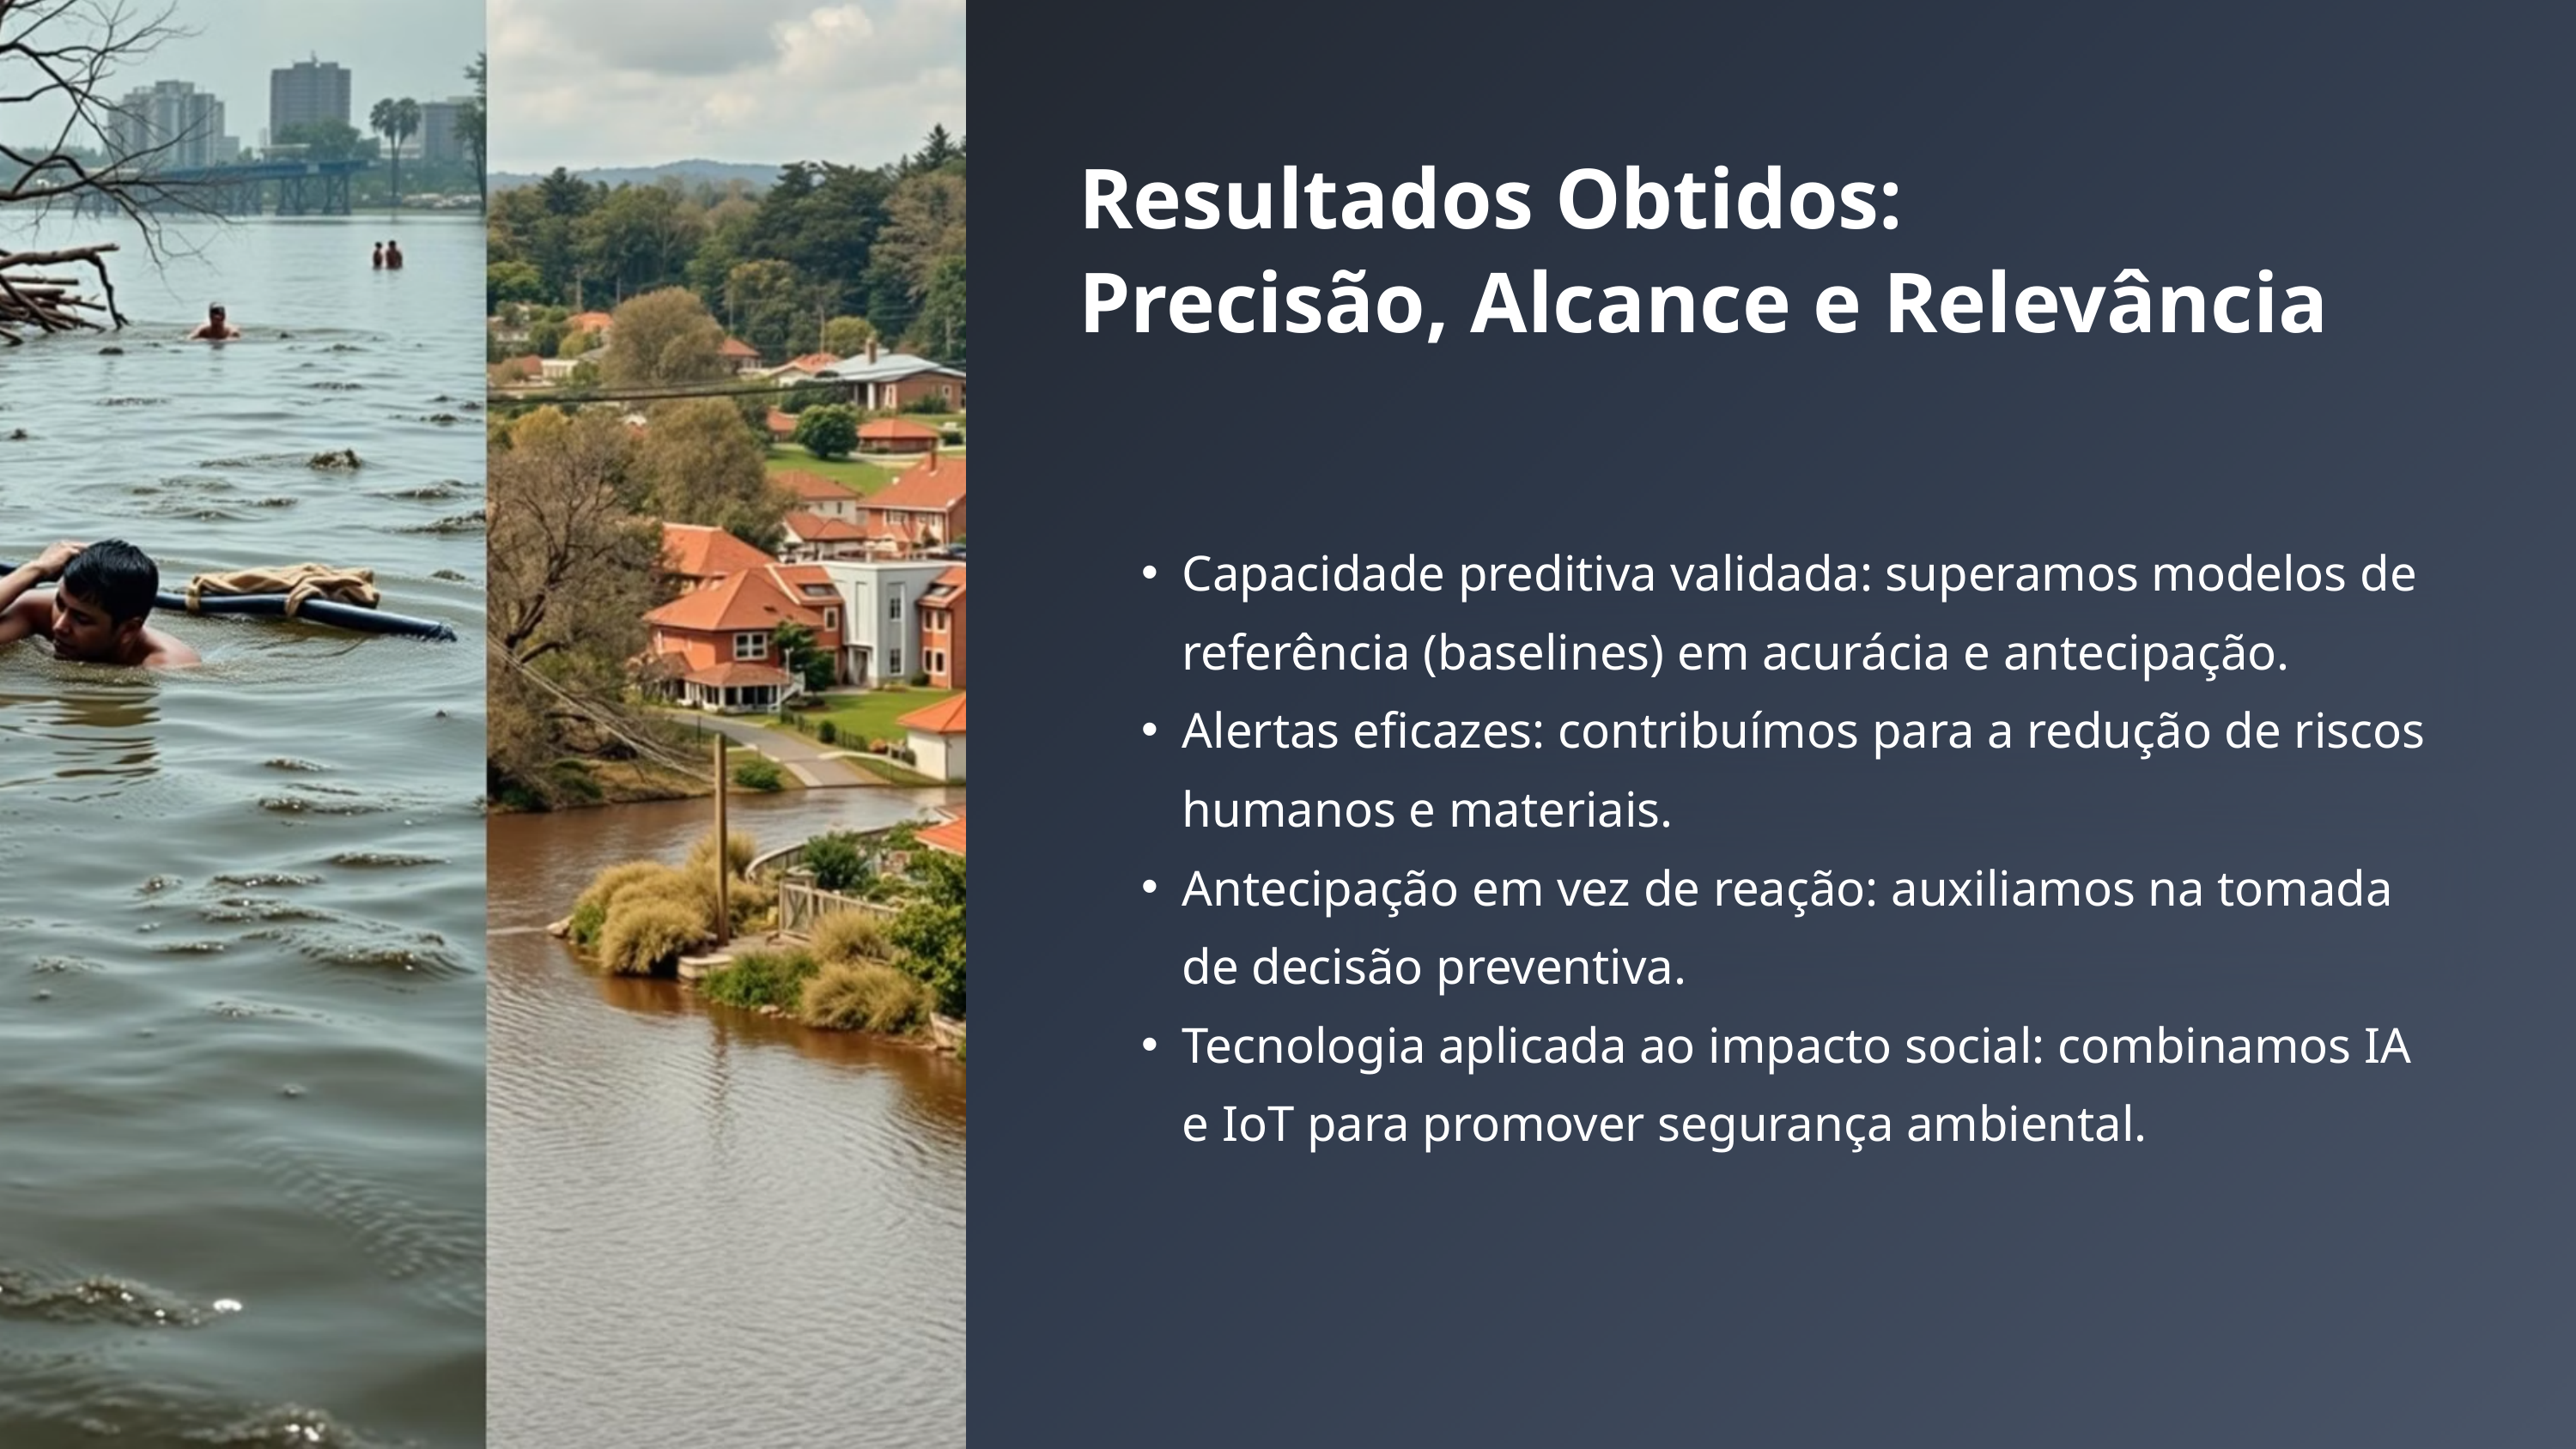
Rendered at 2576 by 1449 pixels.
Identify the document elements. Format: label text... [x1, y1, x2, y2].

text_box Capacidade preditiva validada: superamos modelos de referência (baselines) em acurácia e antecipação. Alertas eficazes: contribuímos para a redução de riscos humanos e materiais. Antecipação em vez de reação: auxiliamos na tomada de decisão preventiva. Tecnologia aplicada ao impacto social: combinamos IA e IoT para promover segurança ambiental. [1100, 522, 2432, 1239]
text_box [0, 0, 966, 1449]
text_box [966, 0, 2576, 1449]
text_box Resultados Obtidos: Precisão, Alcance e Relevância [1078, 140, 2576, 349]
